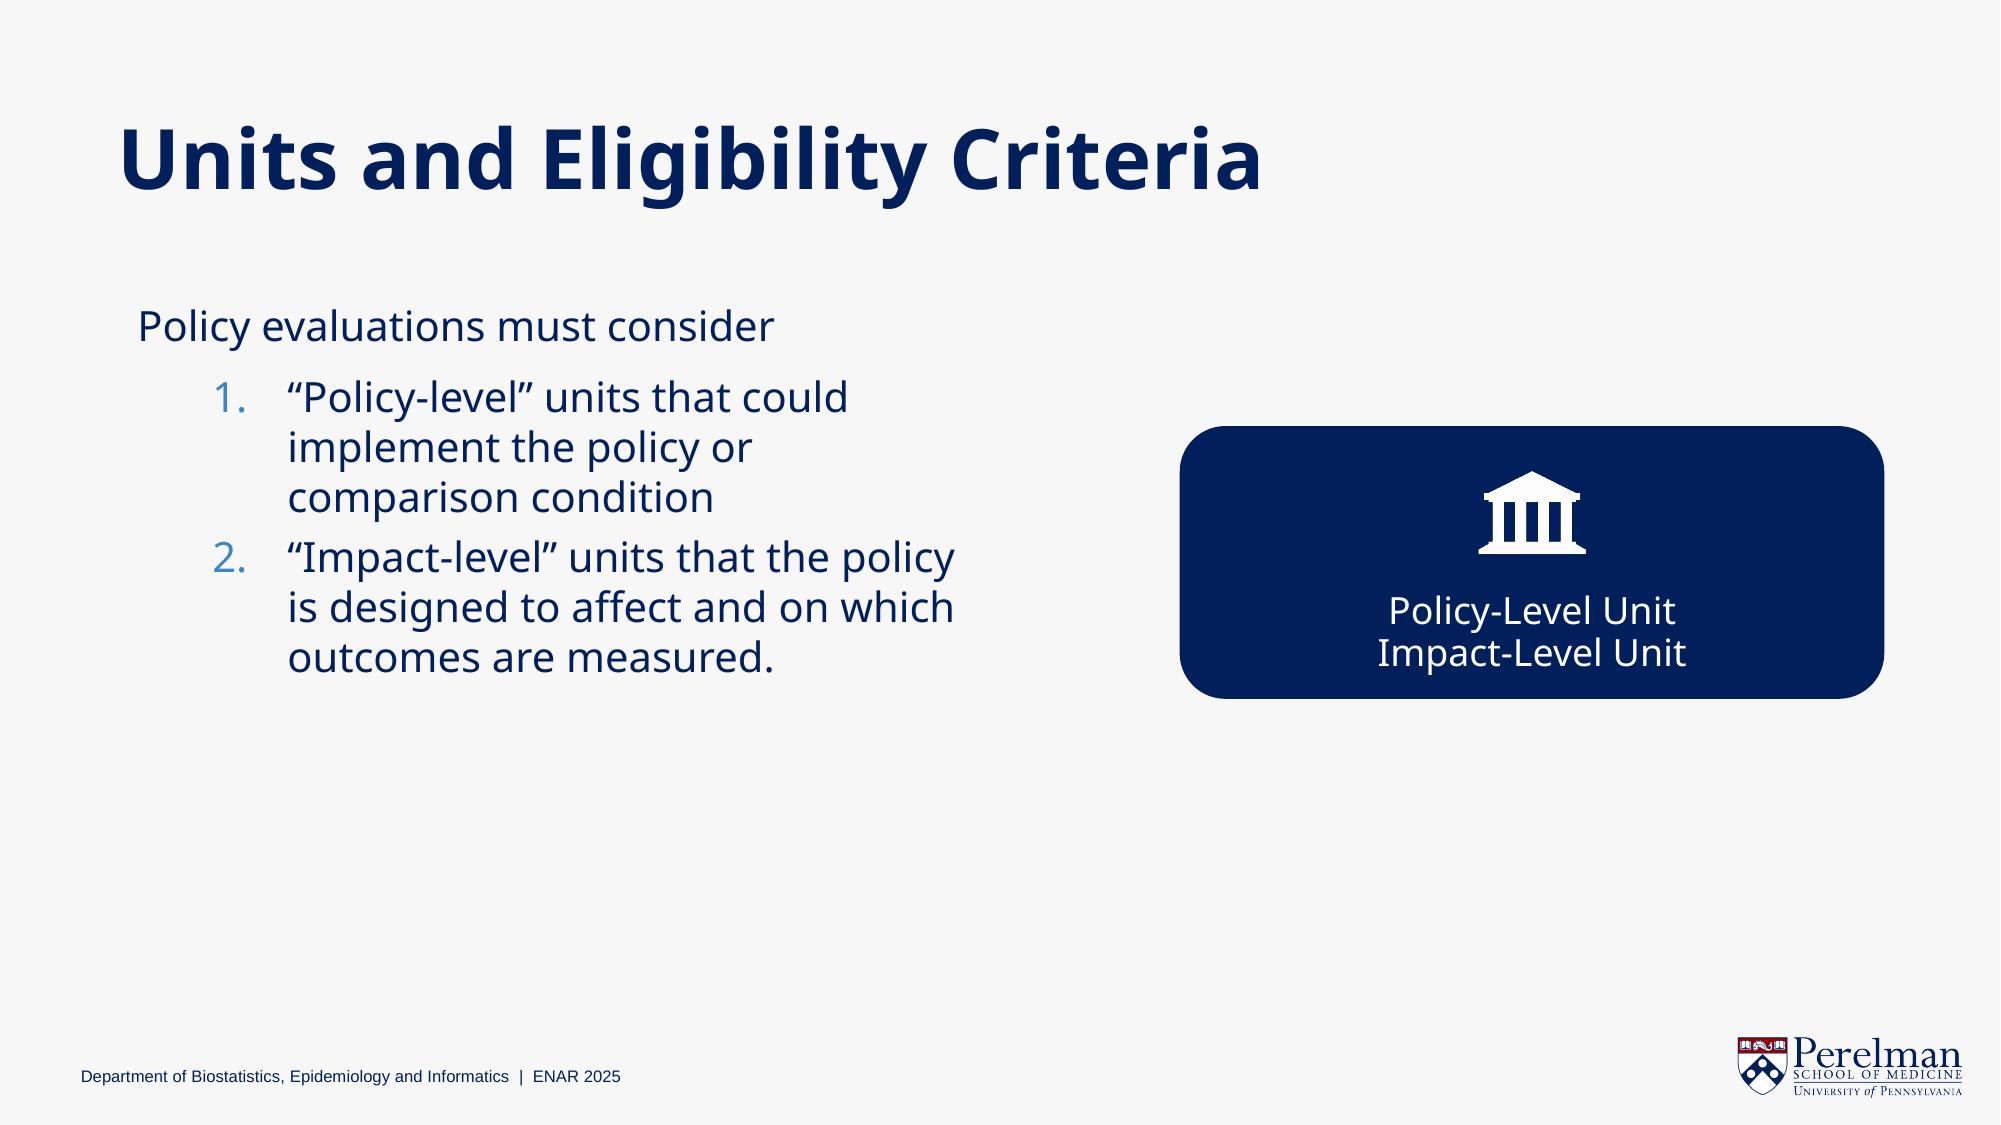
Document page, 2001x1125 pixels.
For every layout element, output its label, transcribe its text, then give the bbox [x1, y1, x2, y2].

title Units and Eligibility Criteria [117, 118, 1882, 267]
list Policy evaluations must consider “Policy-level” units that could implement the policy or comparison condition “Impact-level” units that the policy is designed to affect and on which outcomes are measured. [137, 299, 988, 1014]
picture [1454, 1007, 2001, 1125]
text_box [1179, 426, 1885, 699]
